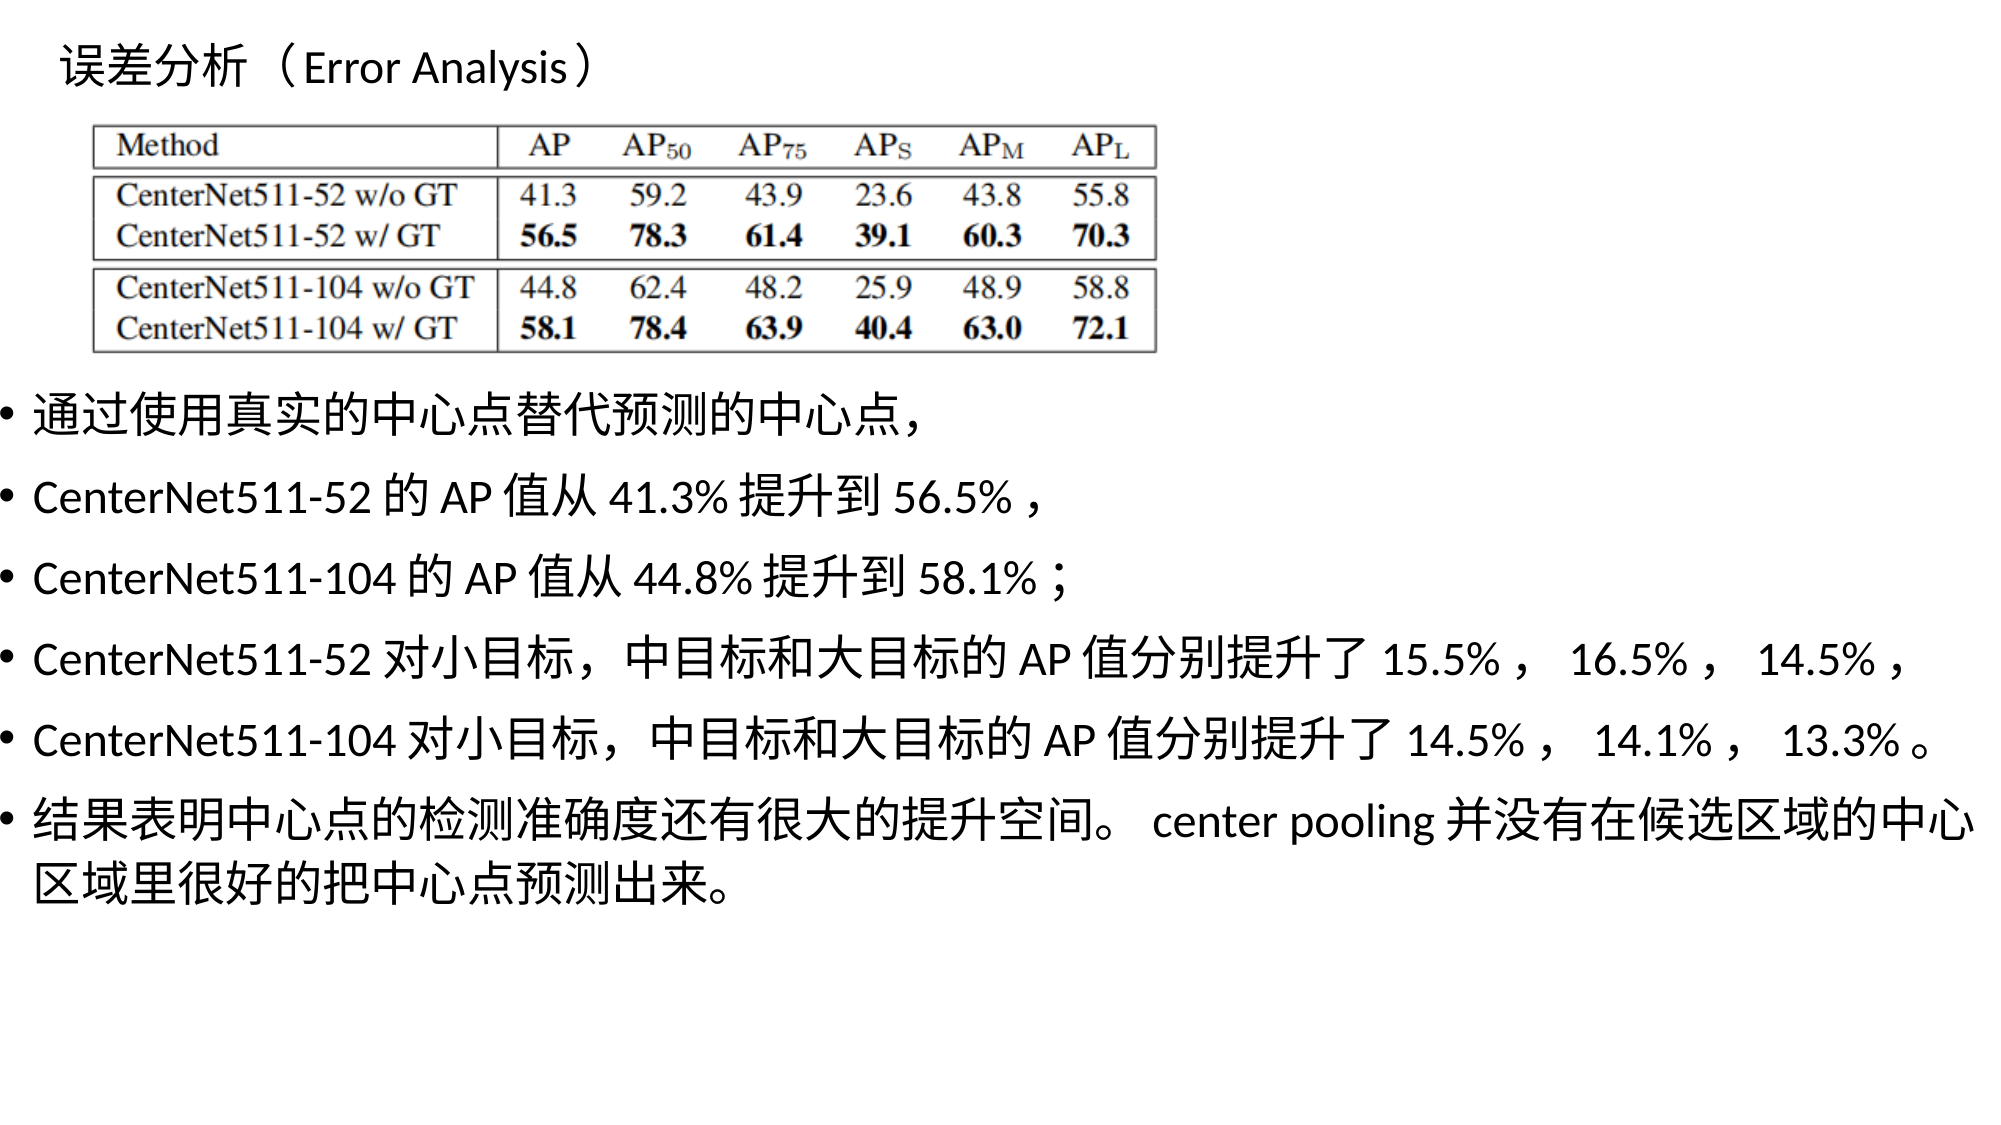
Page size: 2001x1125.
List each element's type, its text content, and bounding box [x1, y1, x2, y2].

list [87, 115, 1159, 358]
text_box 通过使用真实的中心点替代预测的中心点， CenterNet511-52的AP值从41.3%提升到56.5%， CenterNet511-104的AP值从44.8%提升到58.1%； CenterNet511-52对小目标，中目标和大目标的AP值分别提升了15.5%，16.5%，14.5%， CenterNet511-104对小目标，中目标和大目标的AP值分别提升了14.5%，14.1%，13.3%。 结果表明中心点的检测准确度还有很大的提升空间。center pooling并没有在候选区域的中心区域里很好的把中心点预测出来。 [0, 371, 2000, 977]
title 误差分析（Error Analysis） [43, 34, 1231, 102]
